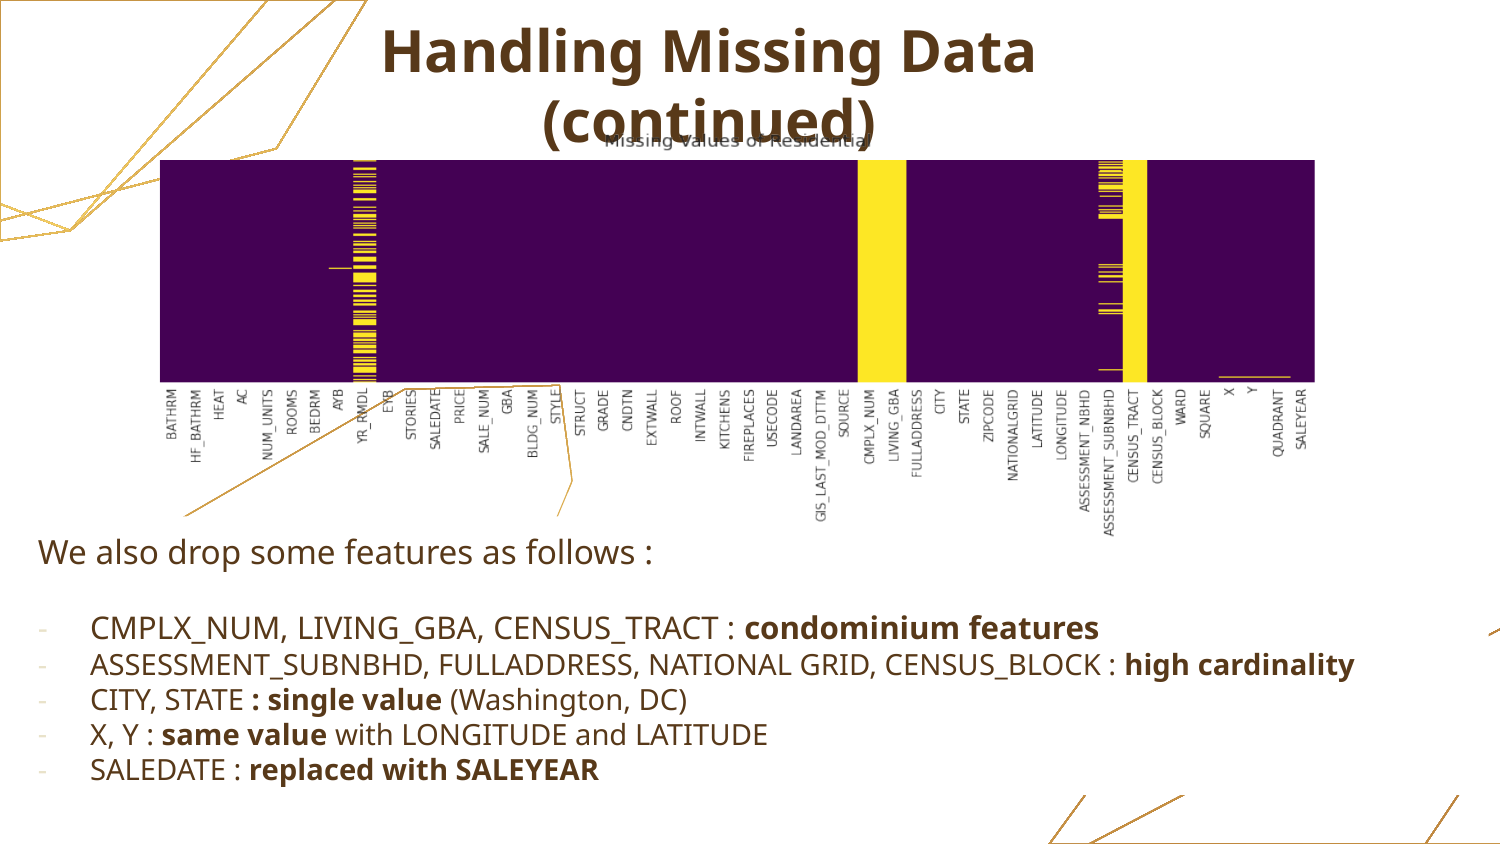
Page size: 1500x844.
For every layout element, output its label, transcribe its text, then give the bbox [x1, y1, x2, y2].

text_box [151, 119, 1320, 544]
title Handling Missing Data (continued) [286, 48, 1132, 118]
text_box We also drop some features as follows : CMPLX_NUM, LIVING_GBA, CENSUS_TRACT : condominium features ASSESSMENT_SUBNBHD, FULLADDRESS, NATIONAL GRID, CENSUS_BLOCK : high cardinality CITY, STATE : single value (Washington, DC) X, Y : same value with LONGITUDE and LATITUDE SALEDATE : replaced with SALEYEAR [0, 516, 1489, 795]
